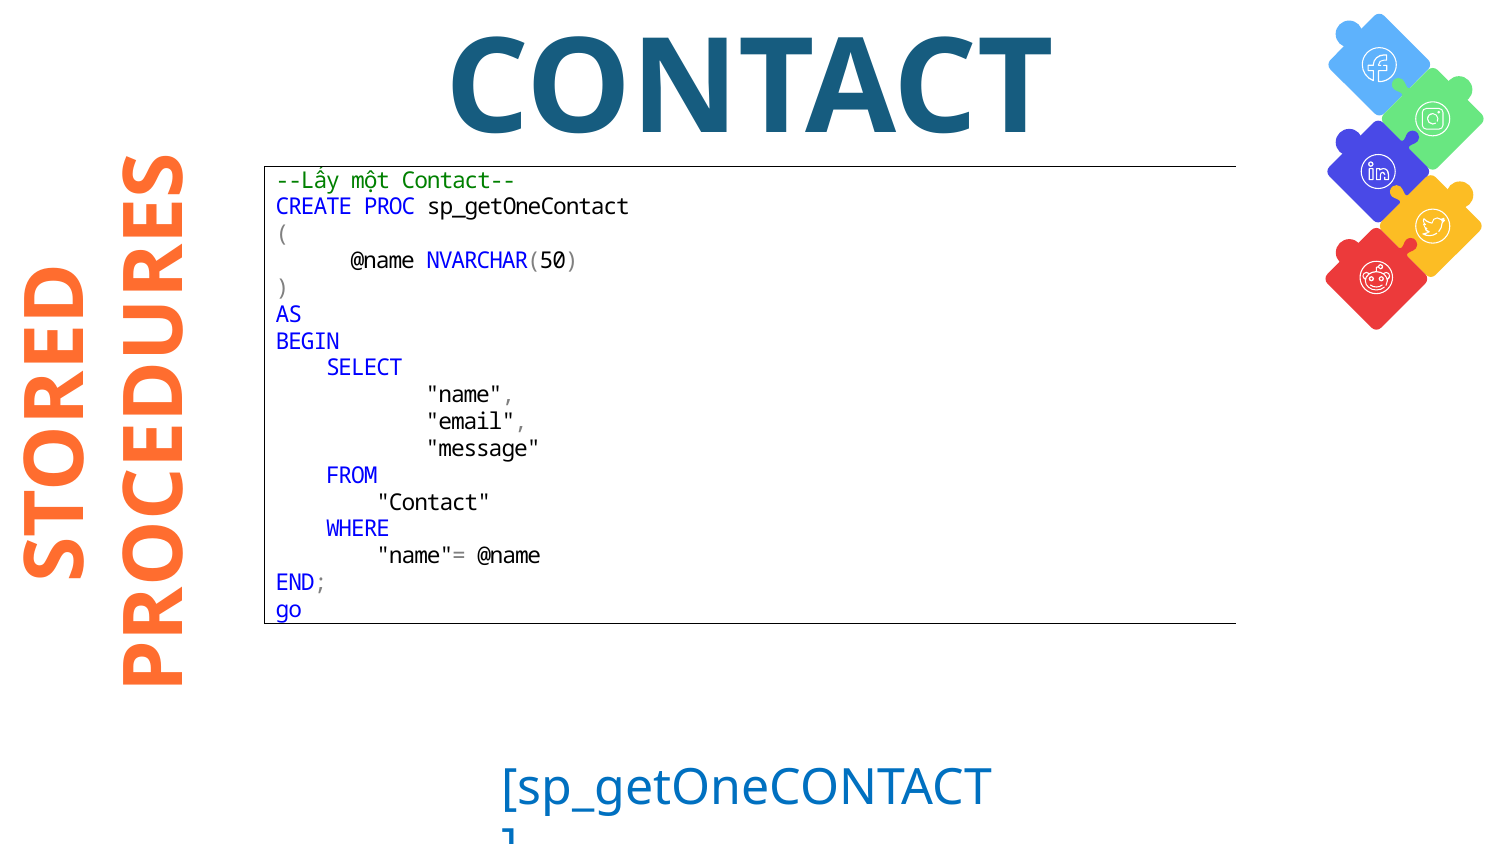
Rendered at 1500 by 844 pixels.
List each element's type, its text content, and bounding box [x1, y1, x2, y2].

title STORED PROCEDURES [0, 160, 199, 844]
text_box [263, 165, 1237, 679]
text_box [sp_getOneCONTACT] [486, 747, 1014, 844]
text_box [1324, 13, 1485, 330]
text_box CONTACT [0, 0, 1500, 160]
